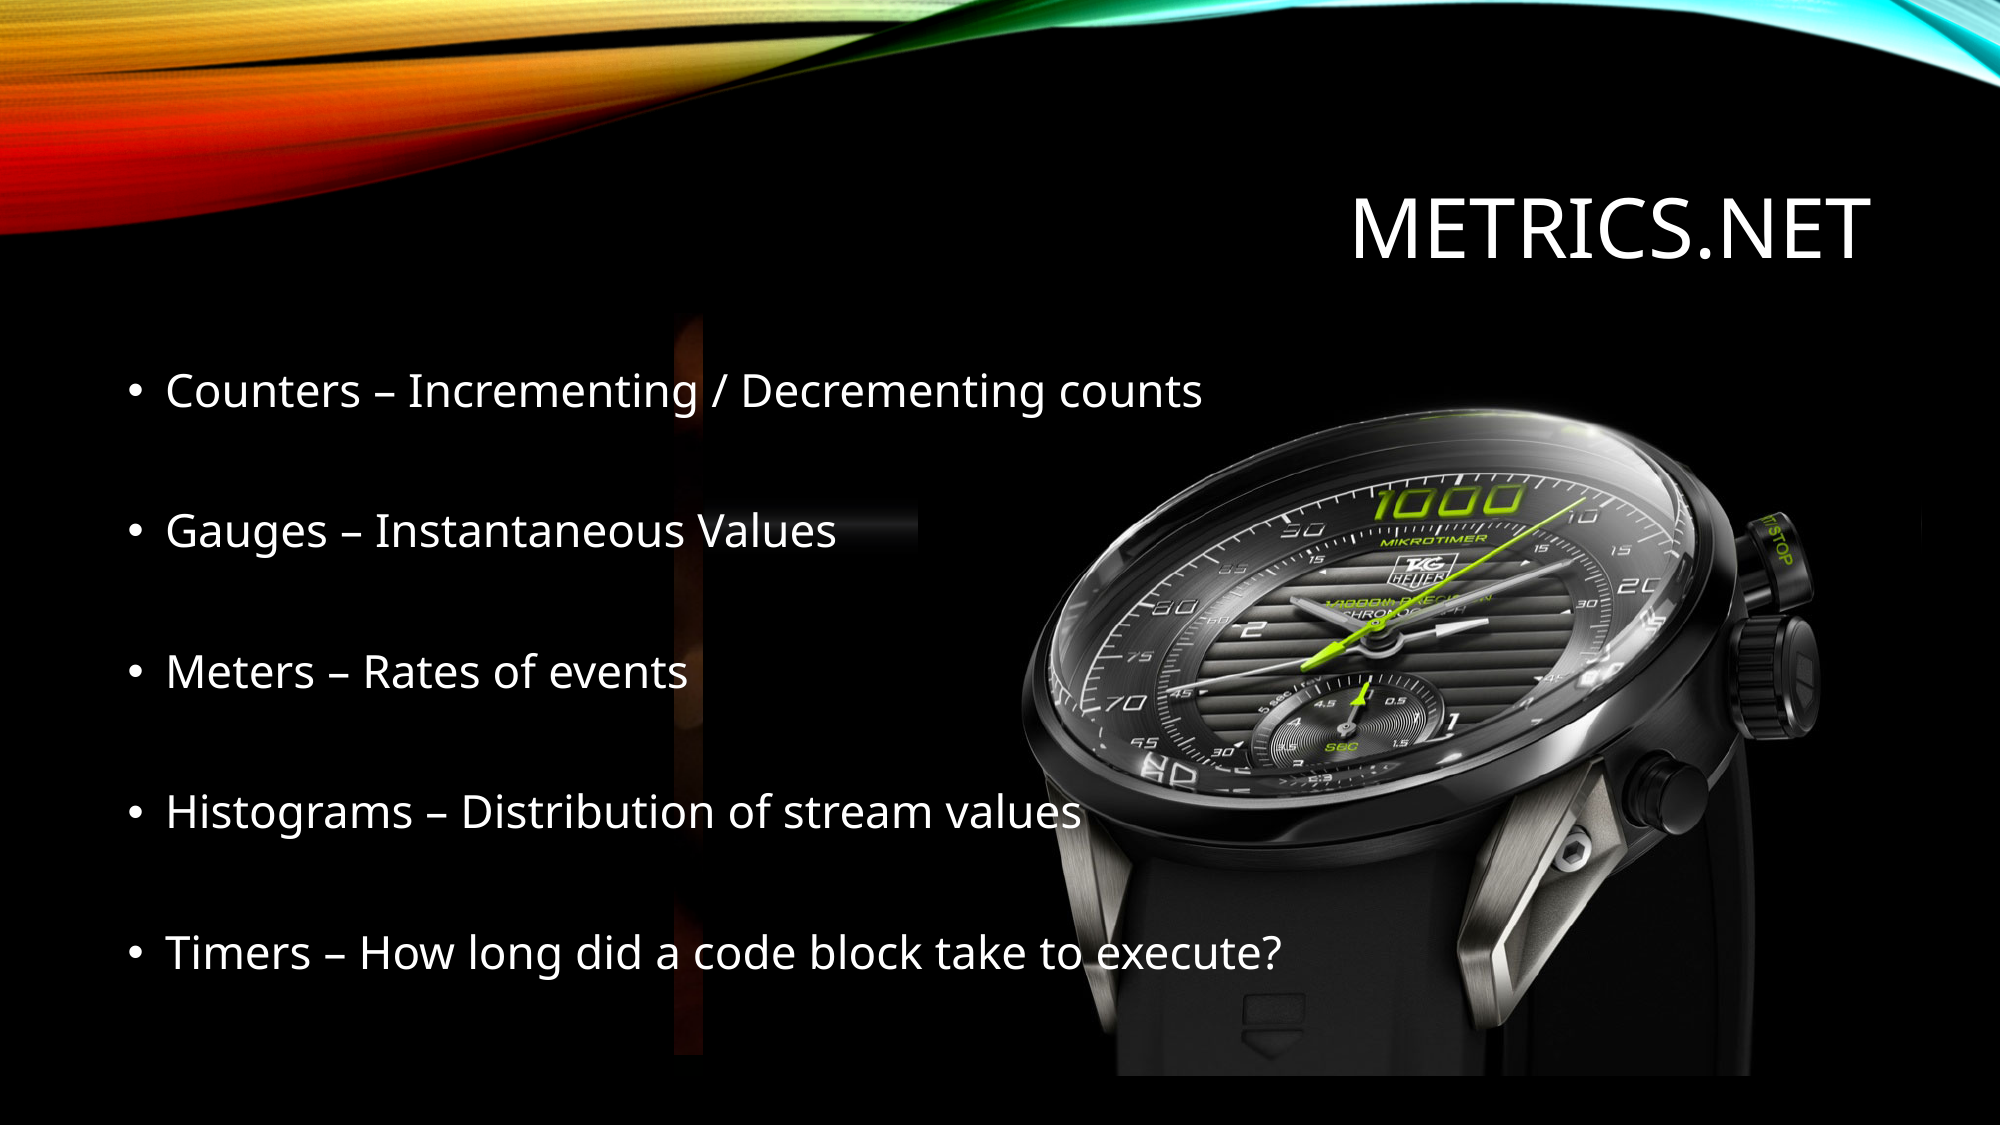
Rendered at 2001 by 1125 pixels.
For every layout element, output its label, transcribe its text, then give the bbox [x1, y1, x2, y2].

picture [0, 0, 2000, 237]
picture [674, 313, 1922, 1076]
title Metrics.net [474, 125, 1888, 338]
list Counters – Incrementing / Decrementing counts Gauges – Instantaneous Values Meters – Rates of events Histograms – Distribution of stream values Timers – How long did a code block take to execute? [112, 360, 674, 1021]
